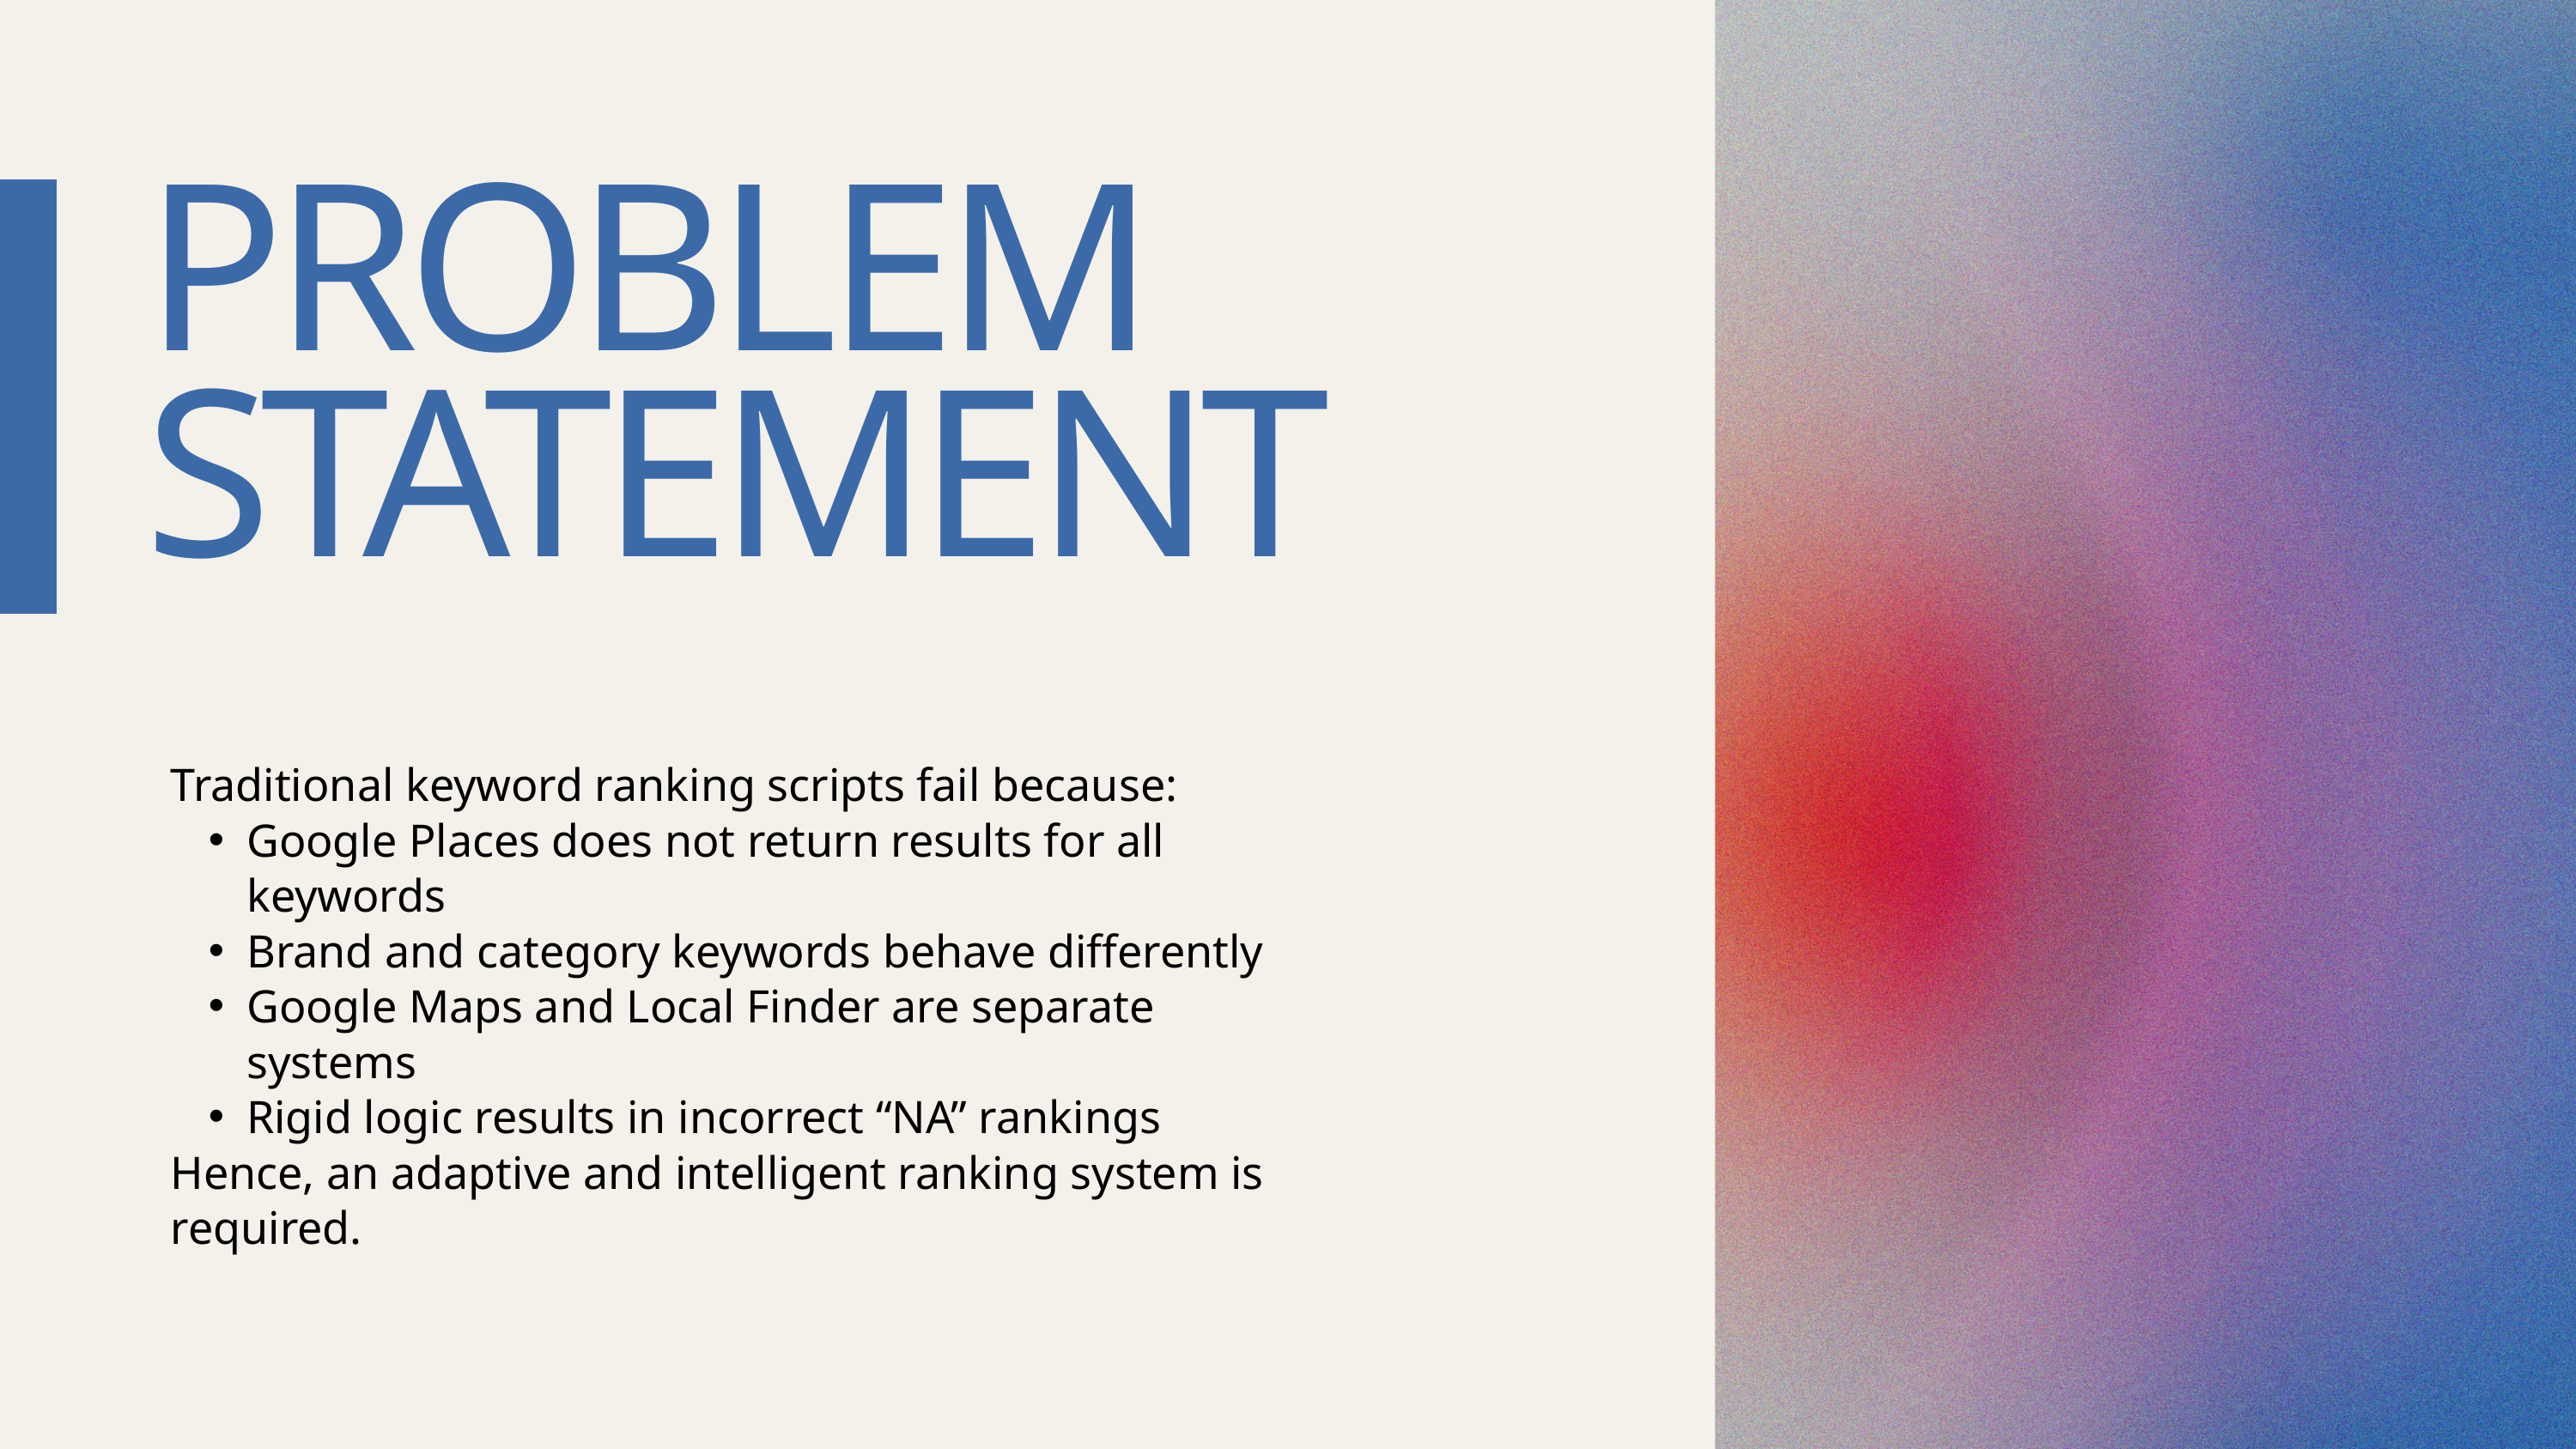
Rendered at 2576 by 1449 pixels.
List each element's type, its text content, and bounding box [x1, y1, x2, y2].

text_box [0, 179, 57, 615]
text_box Traditional keyword ranking scripts fail because: Google Places does not return results for all keywords Brand and category keywords behave differently Google Maps and Local Finder are separate systems Rigid logic results in incorrect “NA” rankings Hence, an adaptive and intelligent ranking system is required. [170, 755, 1313, 1309]
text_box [1715, 0, 2576, 1449]
text_box PROBLEM STATEMENT [144, 190, 1491, 603]
